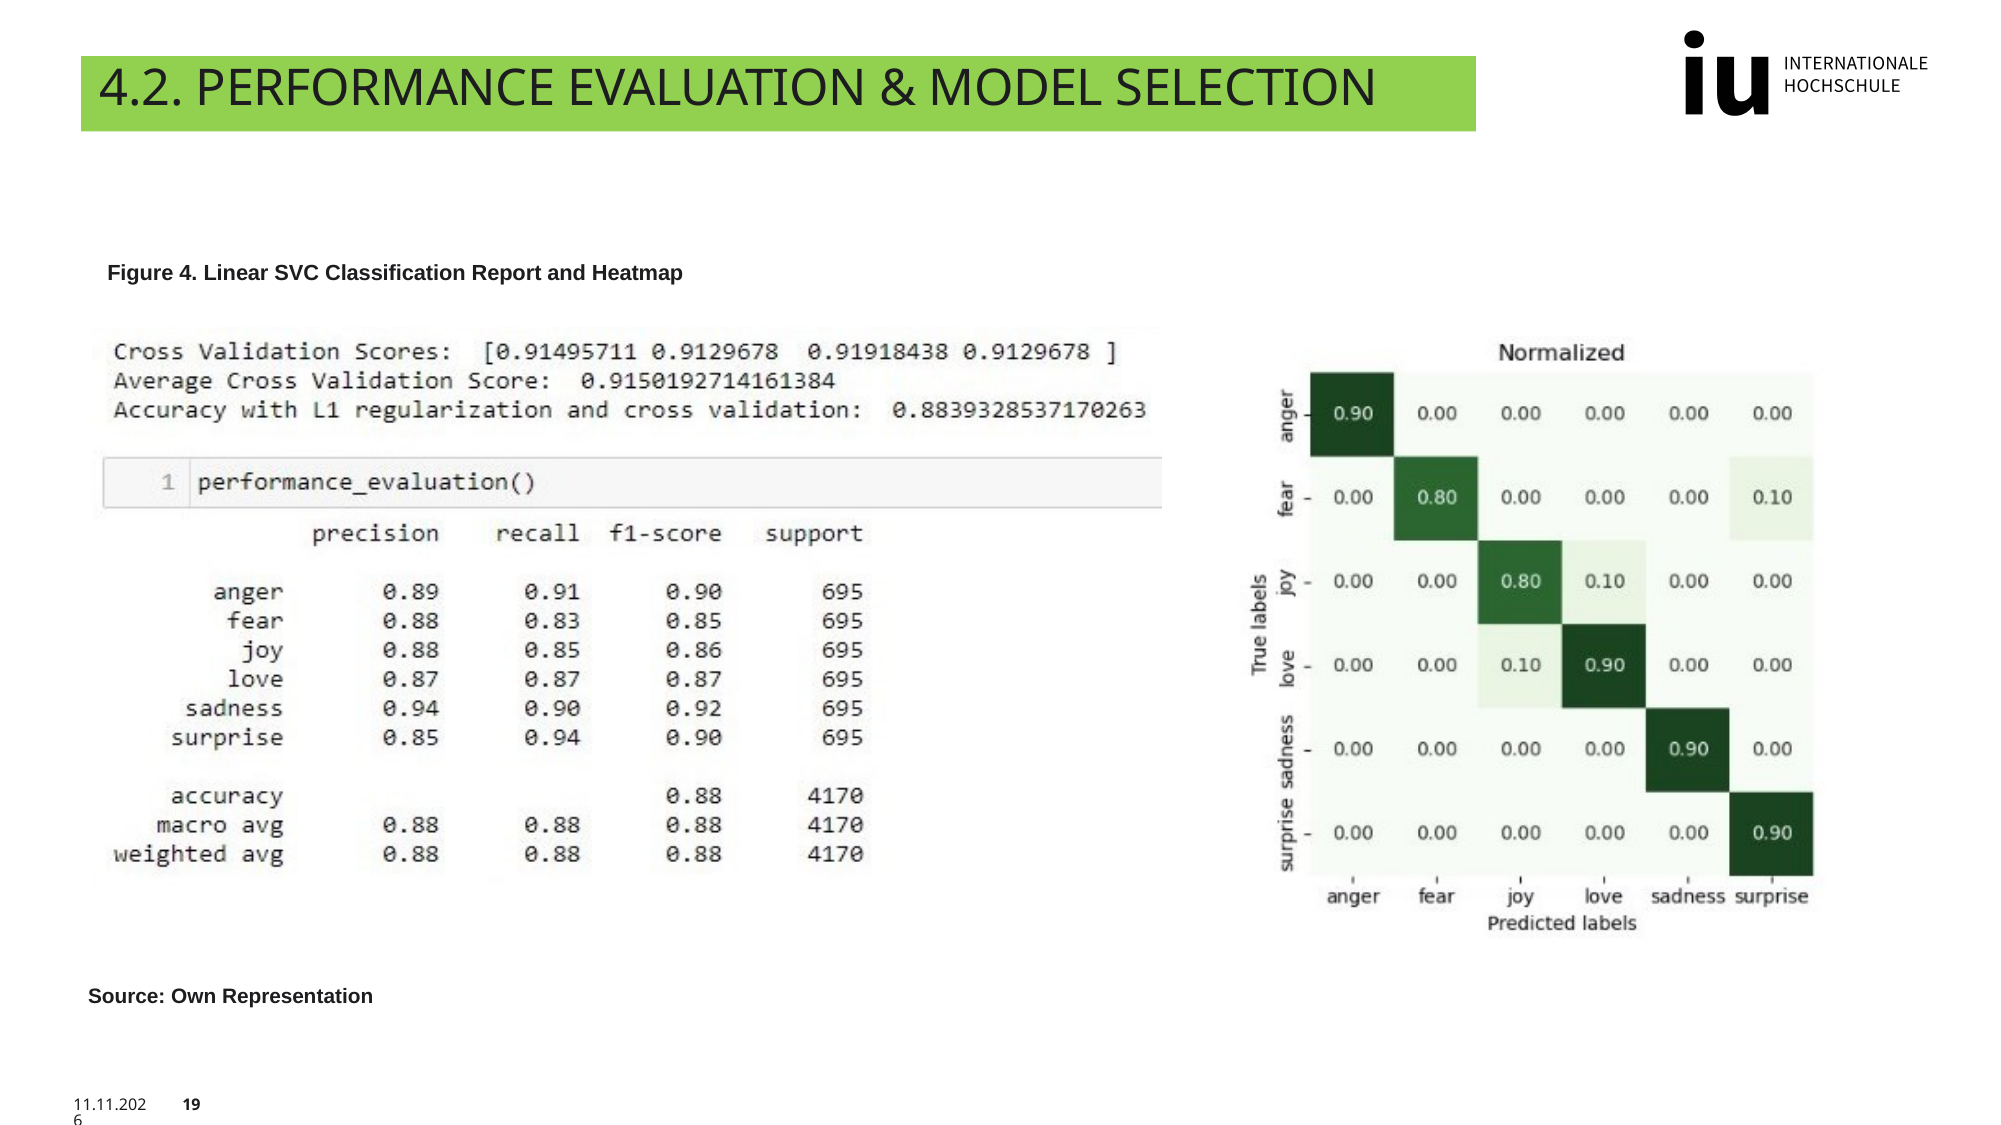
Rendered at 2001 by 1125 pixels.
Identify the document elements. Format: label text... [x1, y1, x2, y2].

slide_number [73, 1093, 151, 1116]
title 4.2. Performance EvaluatioN & MODEL SELECTION [81, 56, 1476, 132]
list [92, 327, 1162, 886]
text_box Figure 4. Linear SVC Classification Report and Heatmap [92, 254, 714, 327]
picture [1628, 0, 1985, 172]
text_box Source: Own Representation [73, 977, 544, 1015]
picture [1196, 297, 1841, 963]
slide_number 19 [157, 1093, 226, 1116]
